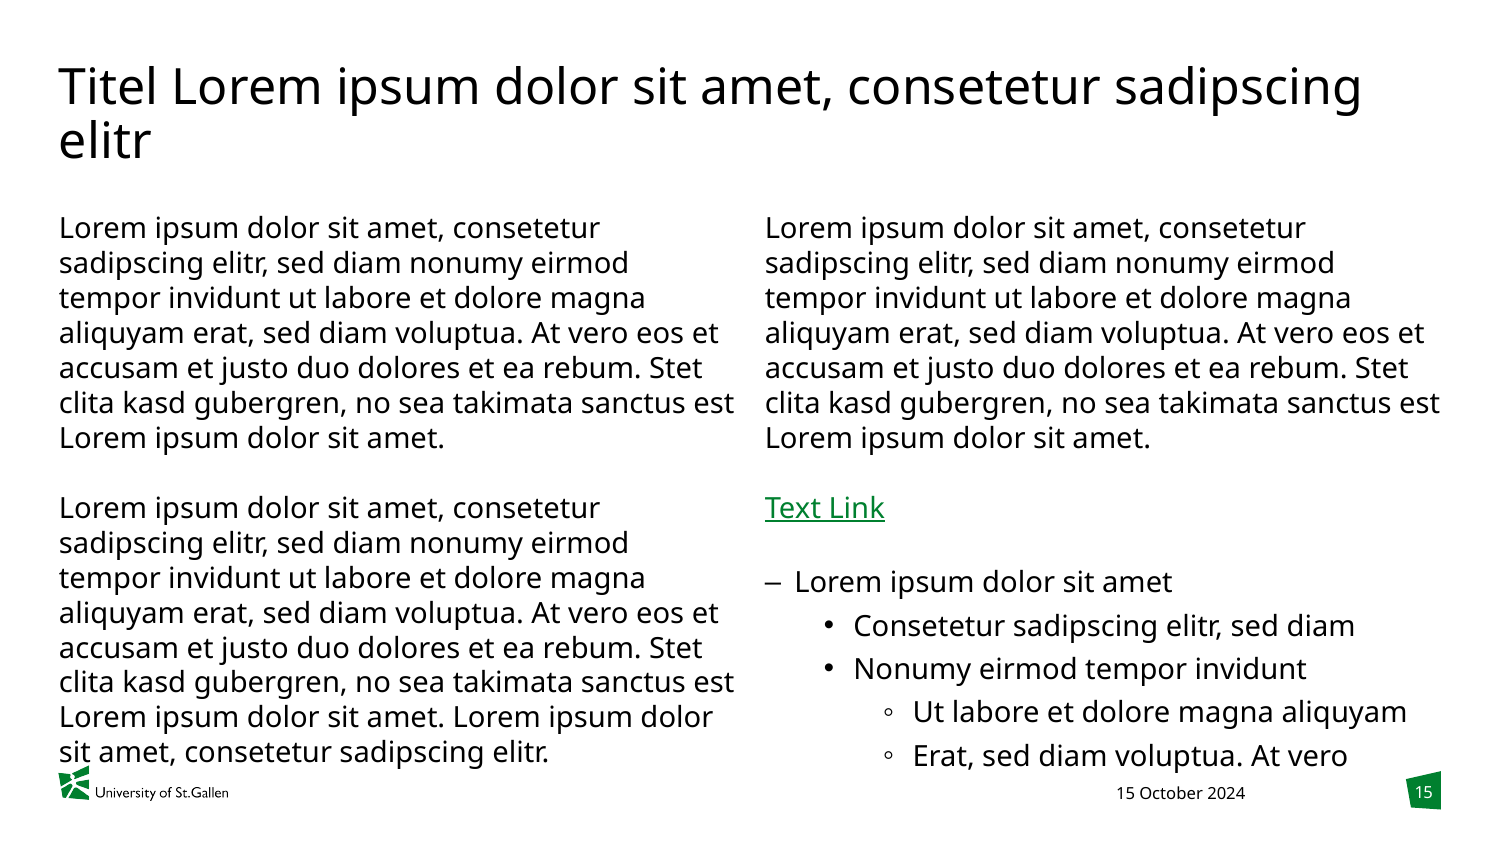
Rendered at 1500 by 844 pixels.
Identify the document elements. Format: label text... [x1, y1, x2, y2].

picture [58, 765, 228, 801]
title Titel Lorem ipsum dolor sit amet, consetetur sadipscing elitr [58, 61, 1442, 162]
slide_number 15 [1406, 782, 1442, 827]
list Lorem ipsum dolor sit amet, consetetur sadipscing elitr, sed diam nonumy eirmod tempor invidunt ut labore et dolore magna aliquyam erat, sed diam voluptua. At vero eos et accusam et justo duo dolores et ea rebum. Stet clita kasd gubergren, no sea takimata sanctus est Lorem ipsum dolor sit amet. Text Link Lorem ipsum dolor sit amet Consetetur sadipscing elitr, sed diam Nonumy eirmod tempor invidunt Ut labore et dolore magna aliquyam Erat, sed diam voluptua. At vero [764, 209, 1442, 735]
list Lorem ipsum dolor sit amet, consetetur sadipscing elitr, sed diam nonumy eirmod tempor invidunt ut labore et dolore magna aliquyam erat, sed diam voluptua. At vero eos et accusam et justo duo dolores et ea rebum. Stet clita kasd gubergren, no sea takimata sanctus est Lorem ipsum dolor sit amet. Lorem ipsum dolor sit amet, consetetur sadipscing elitr, sed diam nonumy eirmod tempor invidunt ut labore et dolore magna aliquyam erat, sed diam voluptua. At vero eos et accusam et justo duo dolores et ea rebum. Stet clita kasd gubergren, no sea takimata sanctus est Lorem ipsum dolor sit amet. Lorem ipsum dolor sit amet, consetetur sadipscing elitr. [58, 209, 736, 735]
